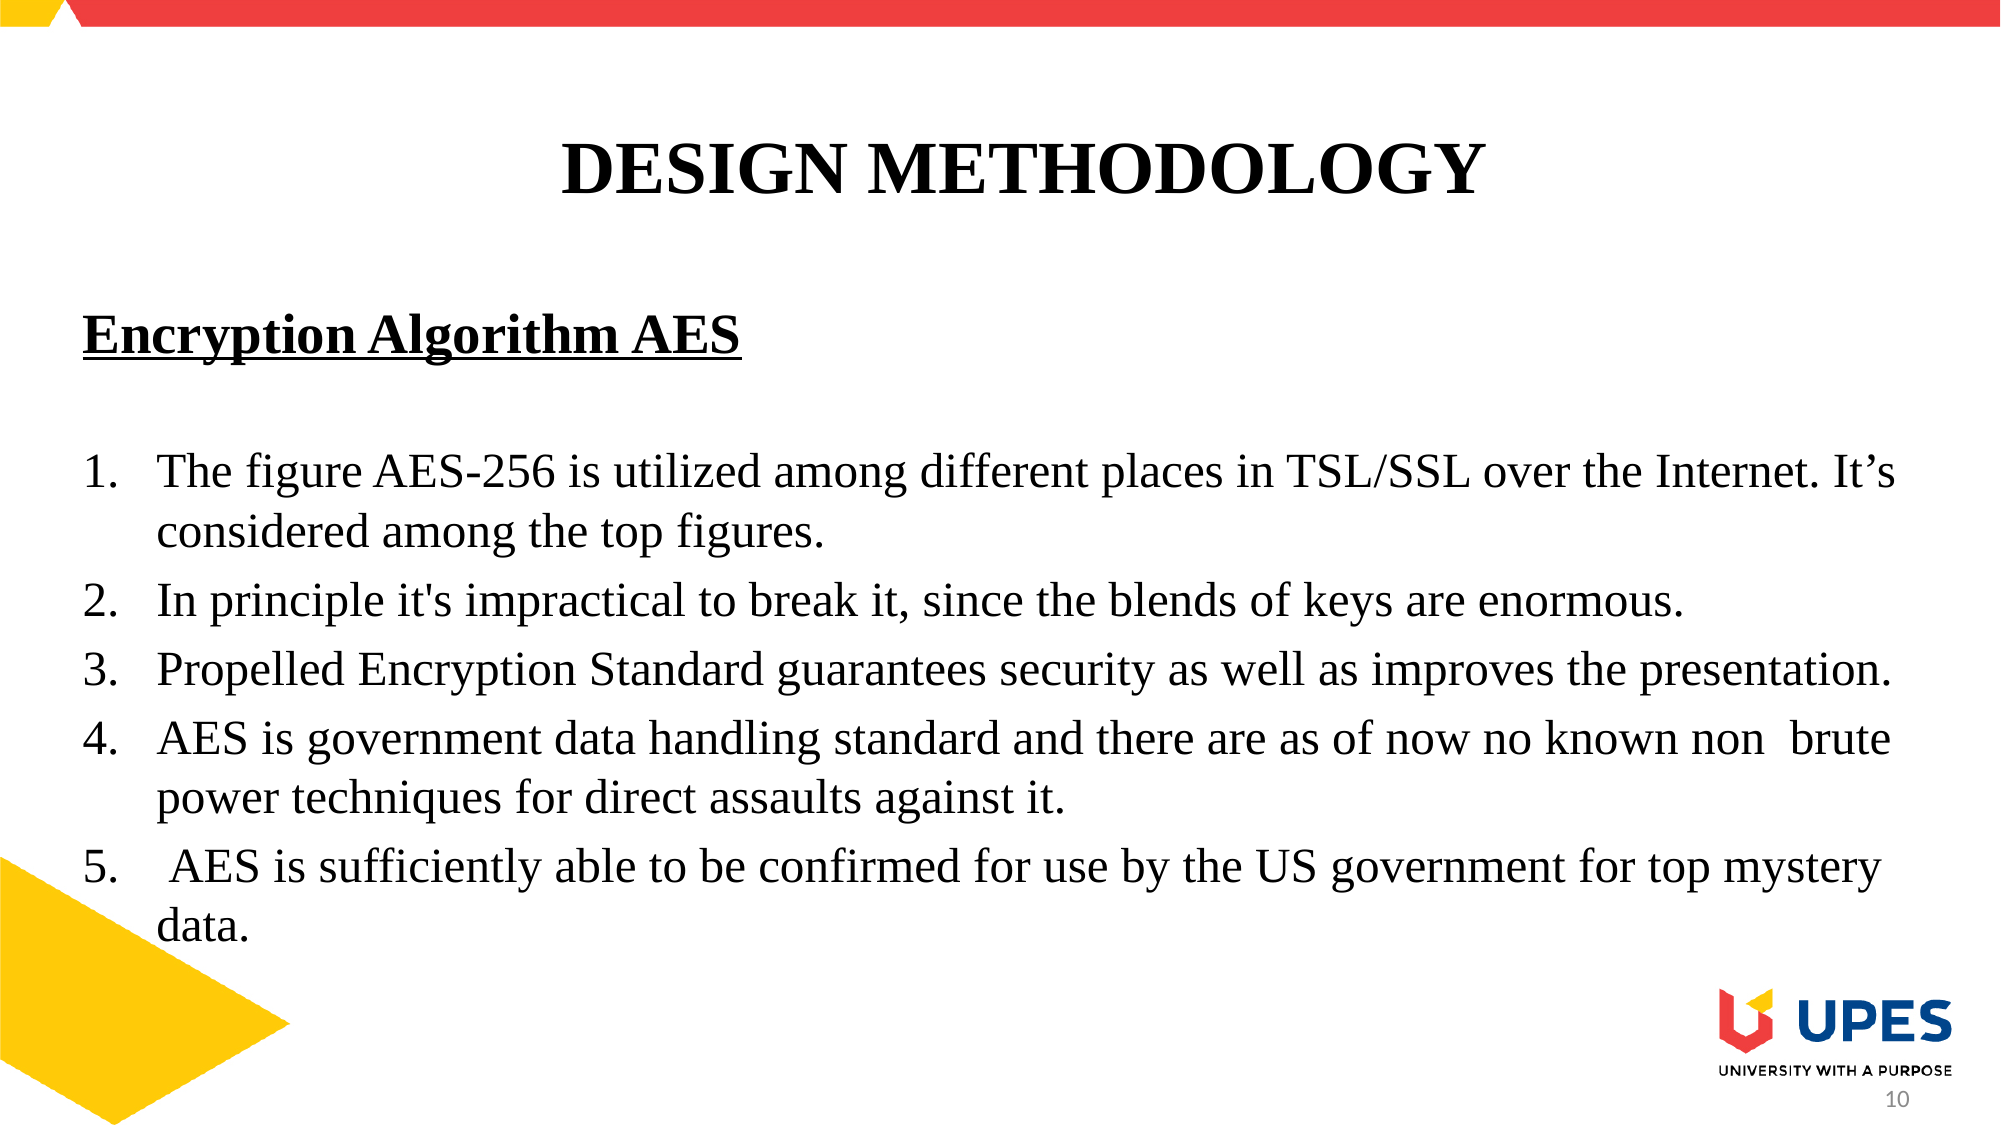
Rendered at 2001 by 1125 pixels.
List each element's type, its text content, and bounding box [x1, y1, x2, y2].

picture [0, 0, 2001, 1125]
title DESIGN METHODOLOGY [125, 70, 1925, 258]
list Encryption Algorithm AES The figure AES-256 is utilized among different places in TSL/SSL over the Internet. It’s considered among the top figures. In principle it's impractical to break it, since the blends of keys are enormous. Propelled Encryption Standard guarantees security as well as improves the presentation. AES is government data handling standard and there are as of now no known non brute power techniques for direct assaults against it. AES is sufficiently able to be confirmed for use by the US government for top mystery data. [67, 289, 1925, 1032]
